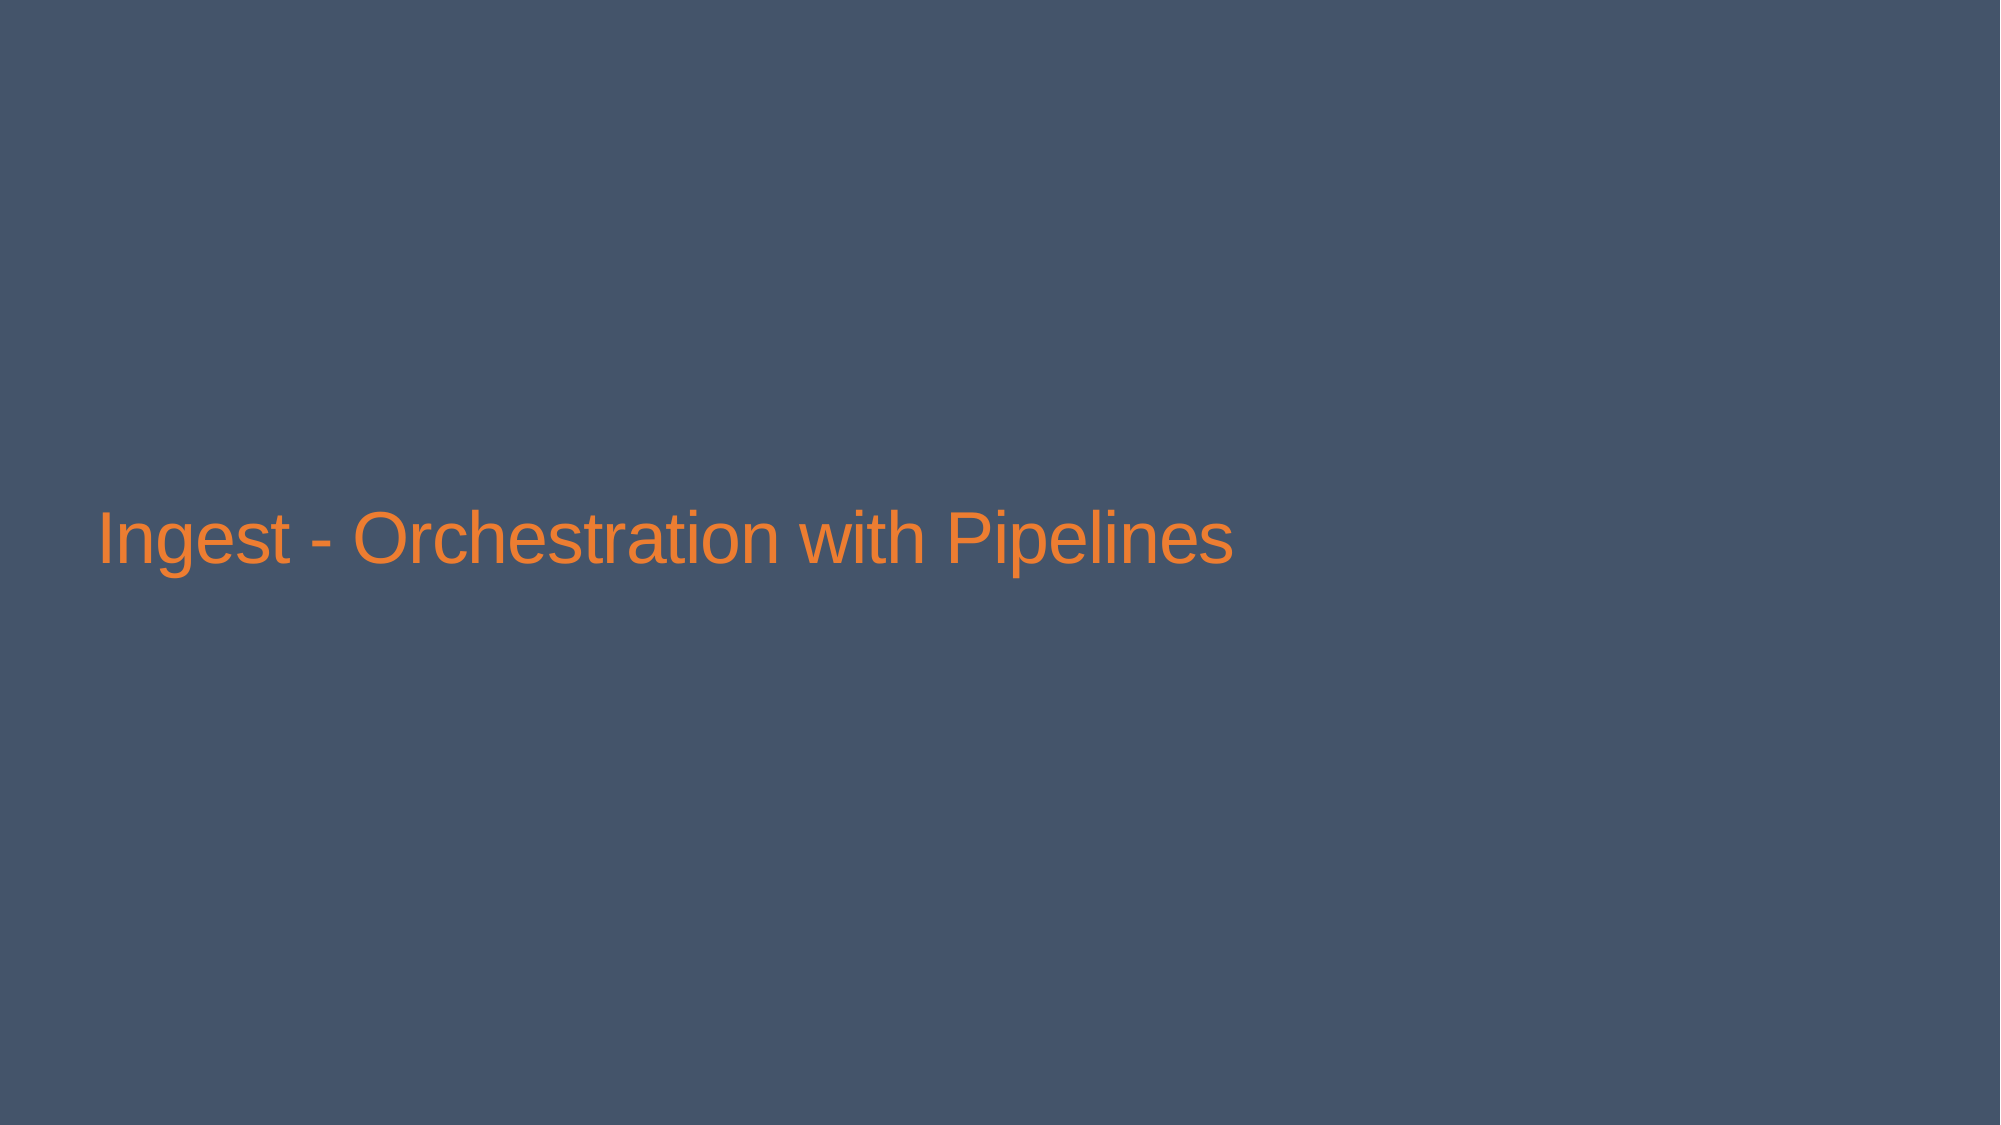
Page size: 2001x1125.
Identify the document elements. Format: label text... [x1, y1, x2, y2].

title Ingest - Orchestration with Pipelines [96, 498, 1596, 580]
